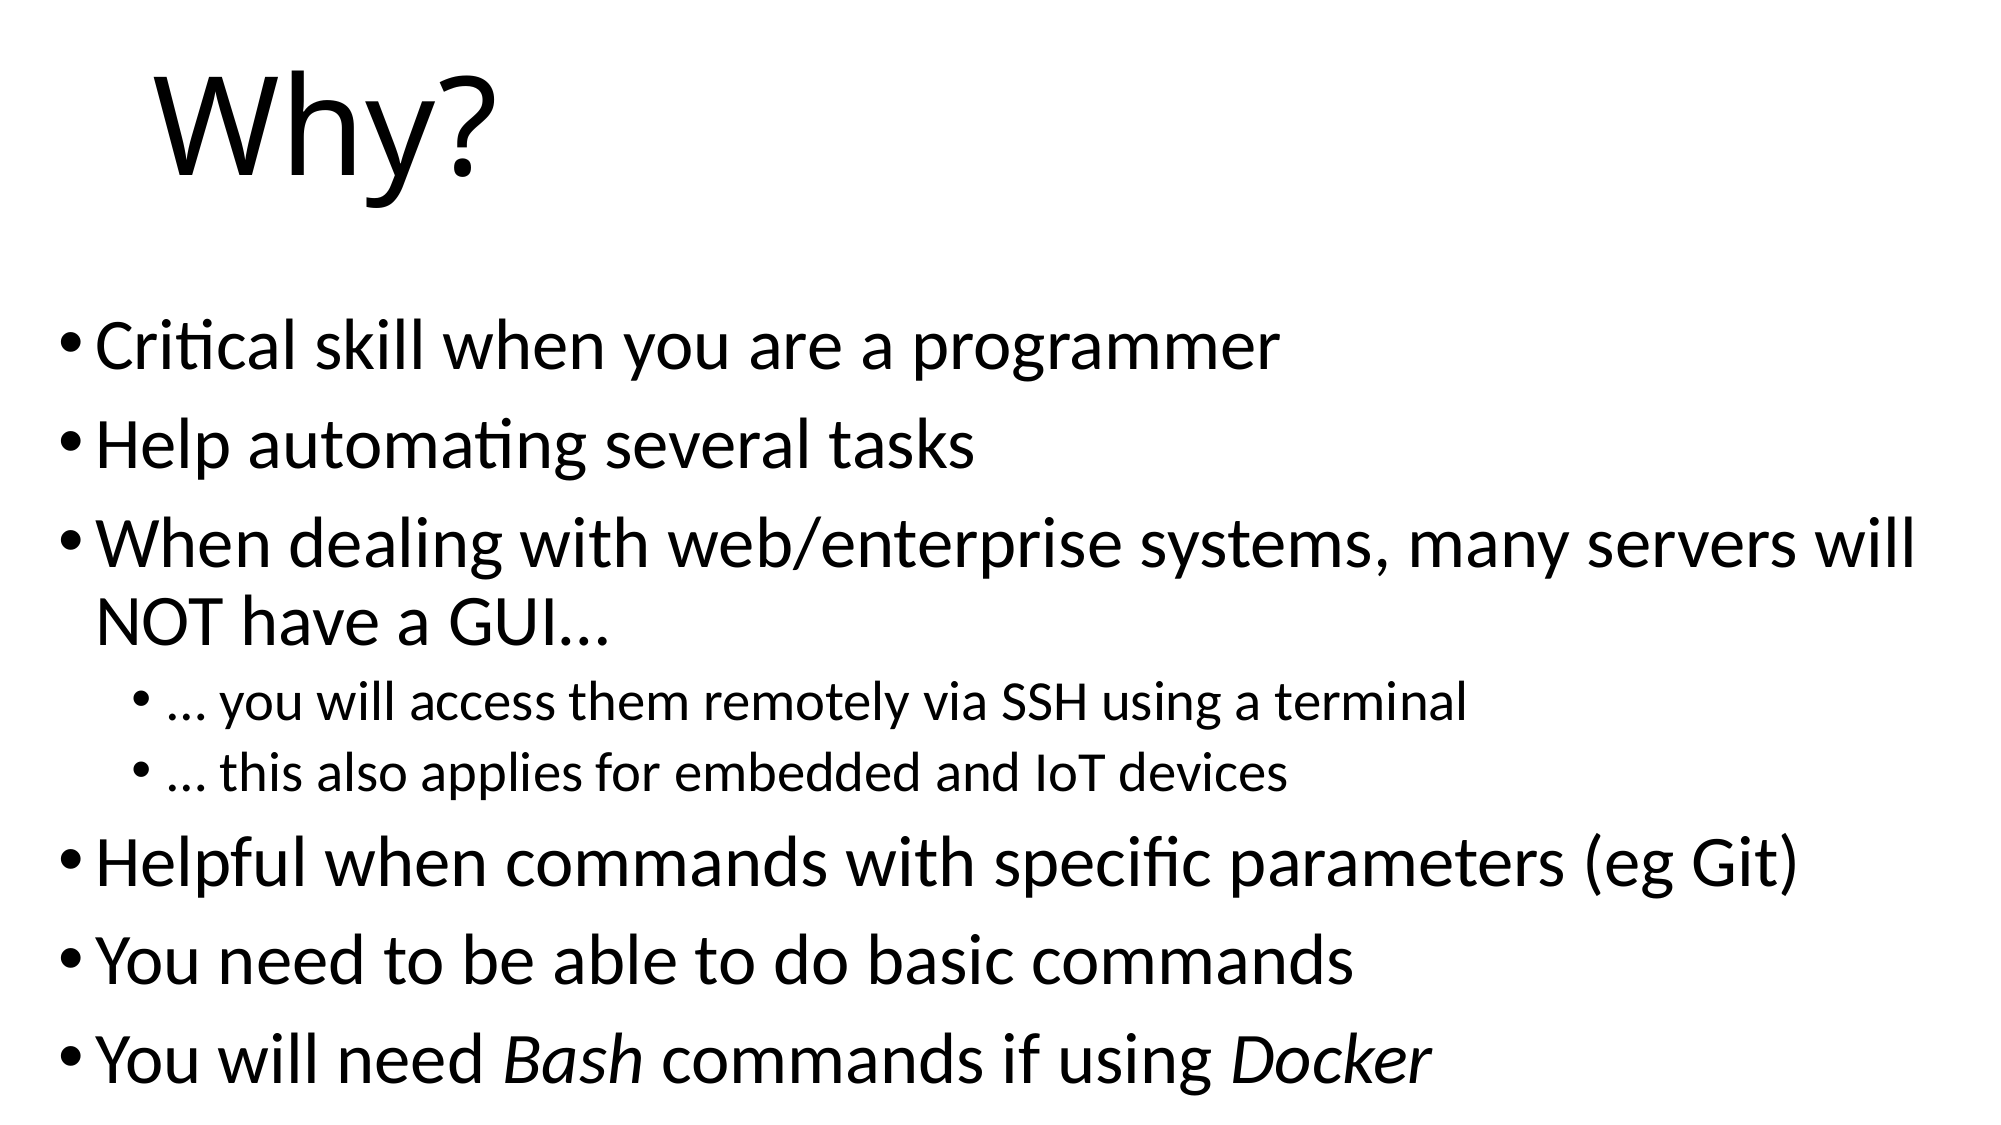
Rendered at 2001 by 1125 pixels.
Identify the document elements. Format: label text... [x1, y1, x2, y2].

title Why? [138, 22, 1863, 240]
list Critical skill when you are a programmer Help automating several tasks When dealing with web/enterprise systems, many servers will NOT have a GUI… … you will access them remotely via SSH using a terminal … this also applies for embedded and IoT devices Helpful when commands with specific parameters (eg Git) You need to be able to do basic commands You will need Bash commands if using Docker [43, 299, 1958, 1110]
